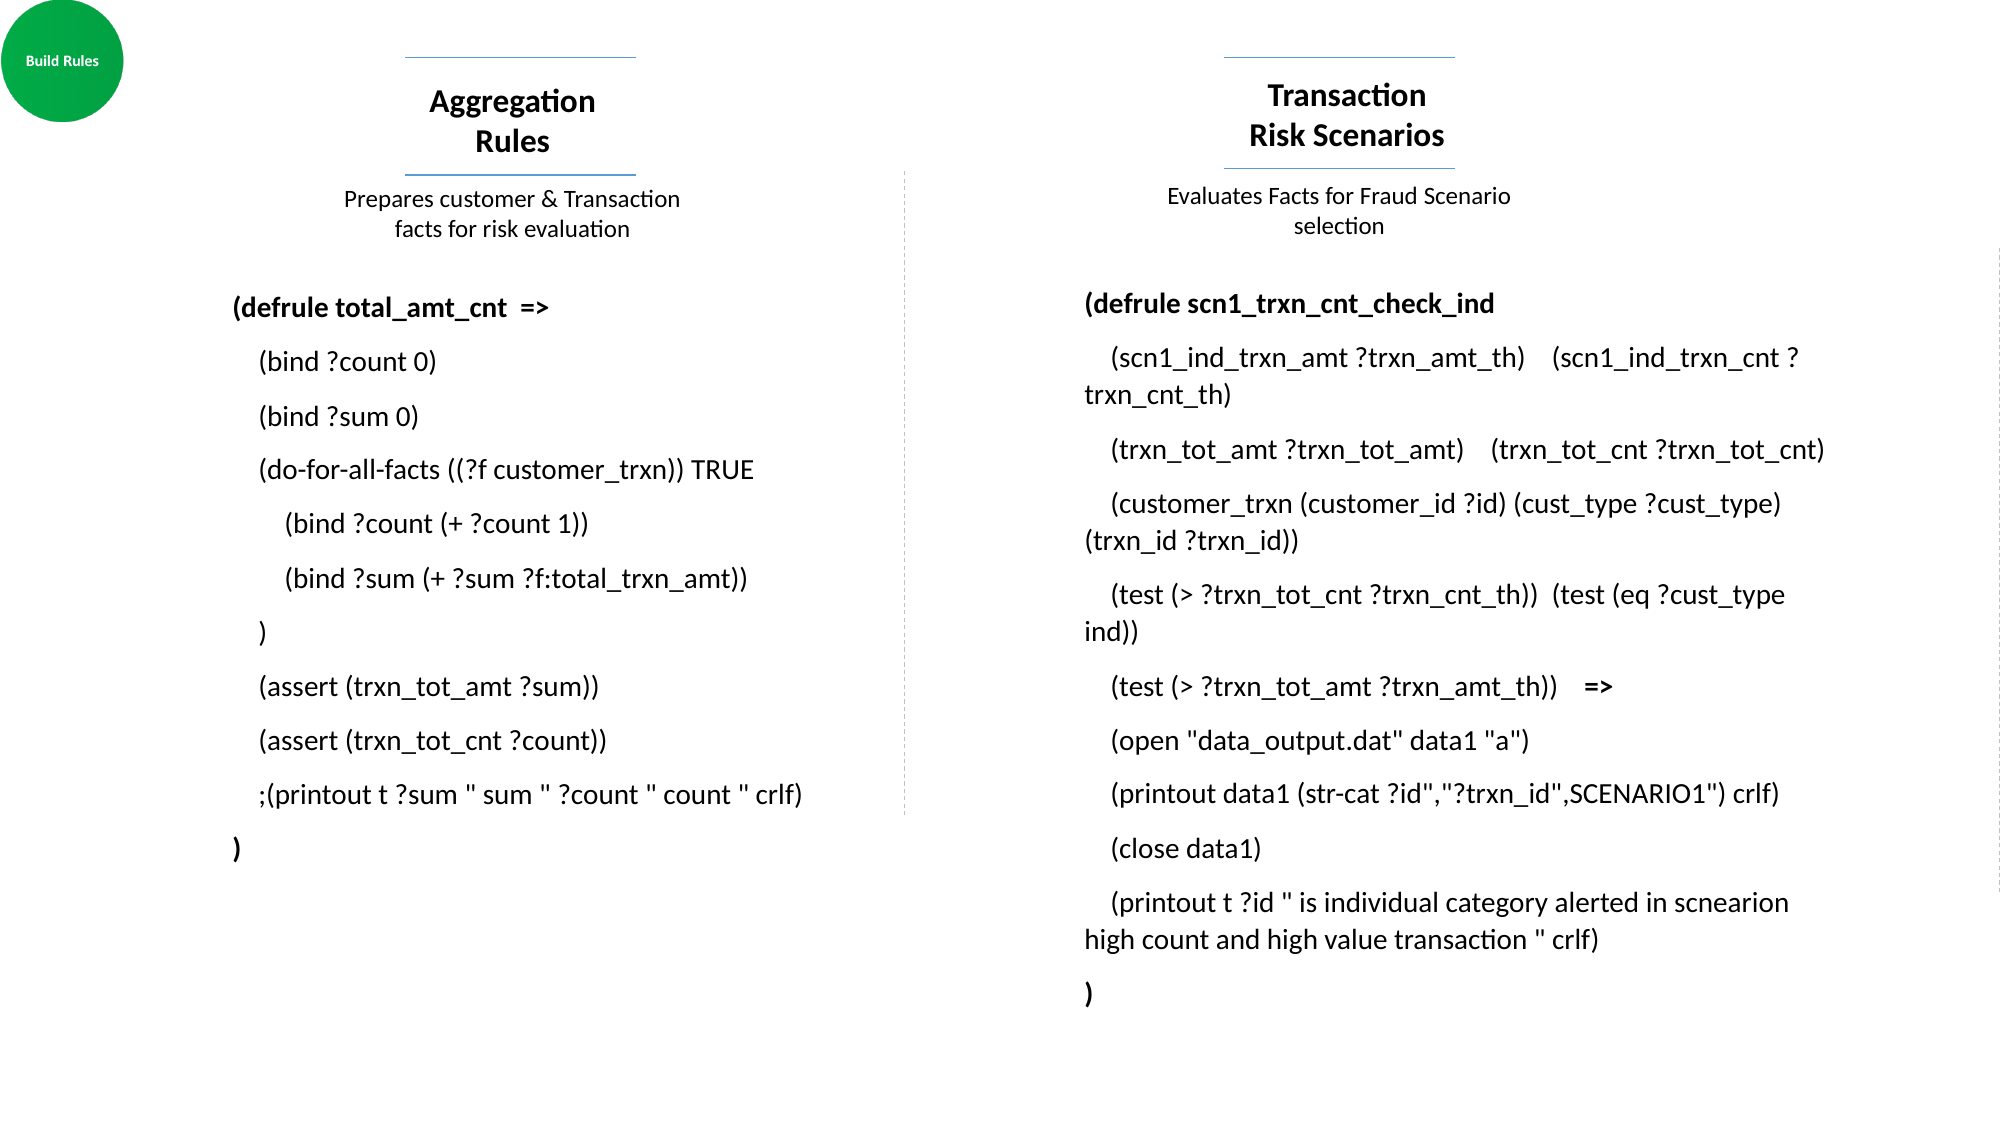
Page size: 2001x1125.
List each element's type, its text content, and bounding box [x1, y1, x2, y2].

text_box (defrule total_amt_cnt => (bind ?count 0) (bind ?sum 0) (do-for-all-facts ((?f customer_trxn)) TRUE (bind ?count (+ ?count 1)) (bind ?sum (+ ?sum ?f:total_trxn_amt)) ) (assert (trxn_tot_amt ?sum)) (assert (trxn_tot_cnt ?count)) ;(printout t ?sum " sum " ?count " count " crlf) ) [217, 278, 823, 872]
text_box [1193, 57, 1501, 169]
picture [0, 0, 147, 122]
text_box Prepares customer & Transaction facts for risk evaluation [317, 174, 708, 250]
text_box (defrule scn1_trxn_cnt_check_ind (scn1_ind_trxn_amt ?trxn_amt_th) (scn1_ind_trxn_cnt ?trxn_cnt_th) (trxn_tot_amt ?trxn_tot_amt) (trxn_tot_cnt ?trxn_tot_cnt) (customer_trxn (customer_id ?id) (cust_type ?cust_type) (trxn_id ?trxn_id)) (test (> ?trxn_tot_cnt ?trxn_cnt_th)) (test (eq ?cust_type ind)) (test (> ?trxn_tot_amt ?trxn_amt_th)) => (open "data_output.dat" data1 "a") (printout data1 (str-cat ?id","?trxn_id",SCENARIO1") crlf) (close data1) (printout t ?id " is individual category alerted in scnearion high count and high value transaction " crlf) ) [1069, 274, 1856, 1017]
text_box Evaluates Facts for Fraud Scenario selection [1144, 172, 1535, 248]
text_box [405, 57, 636, 175]
